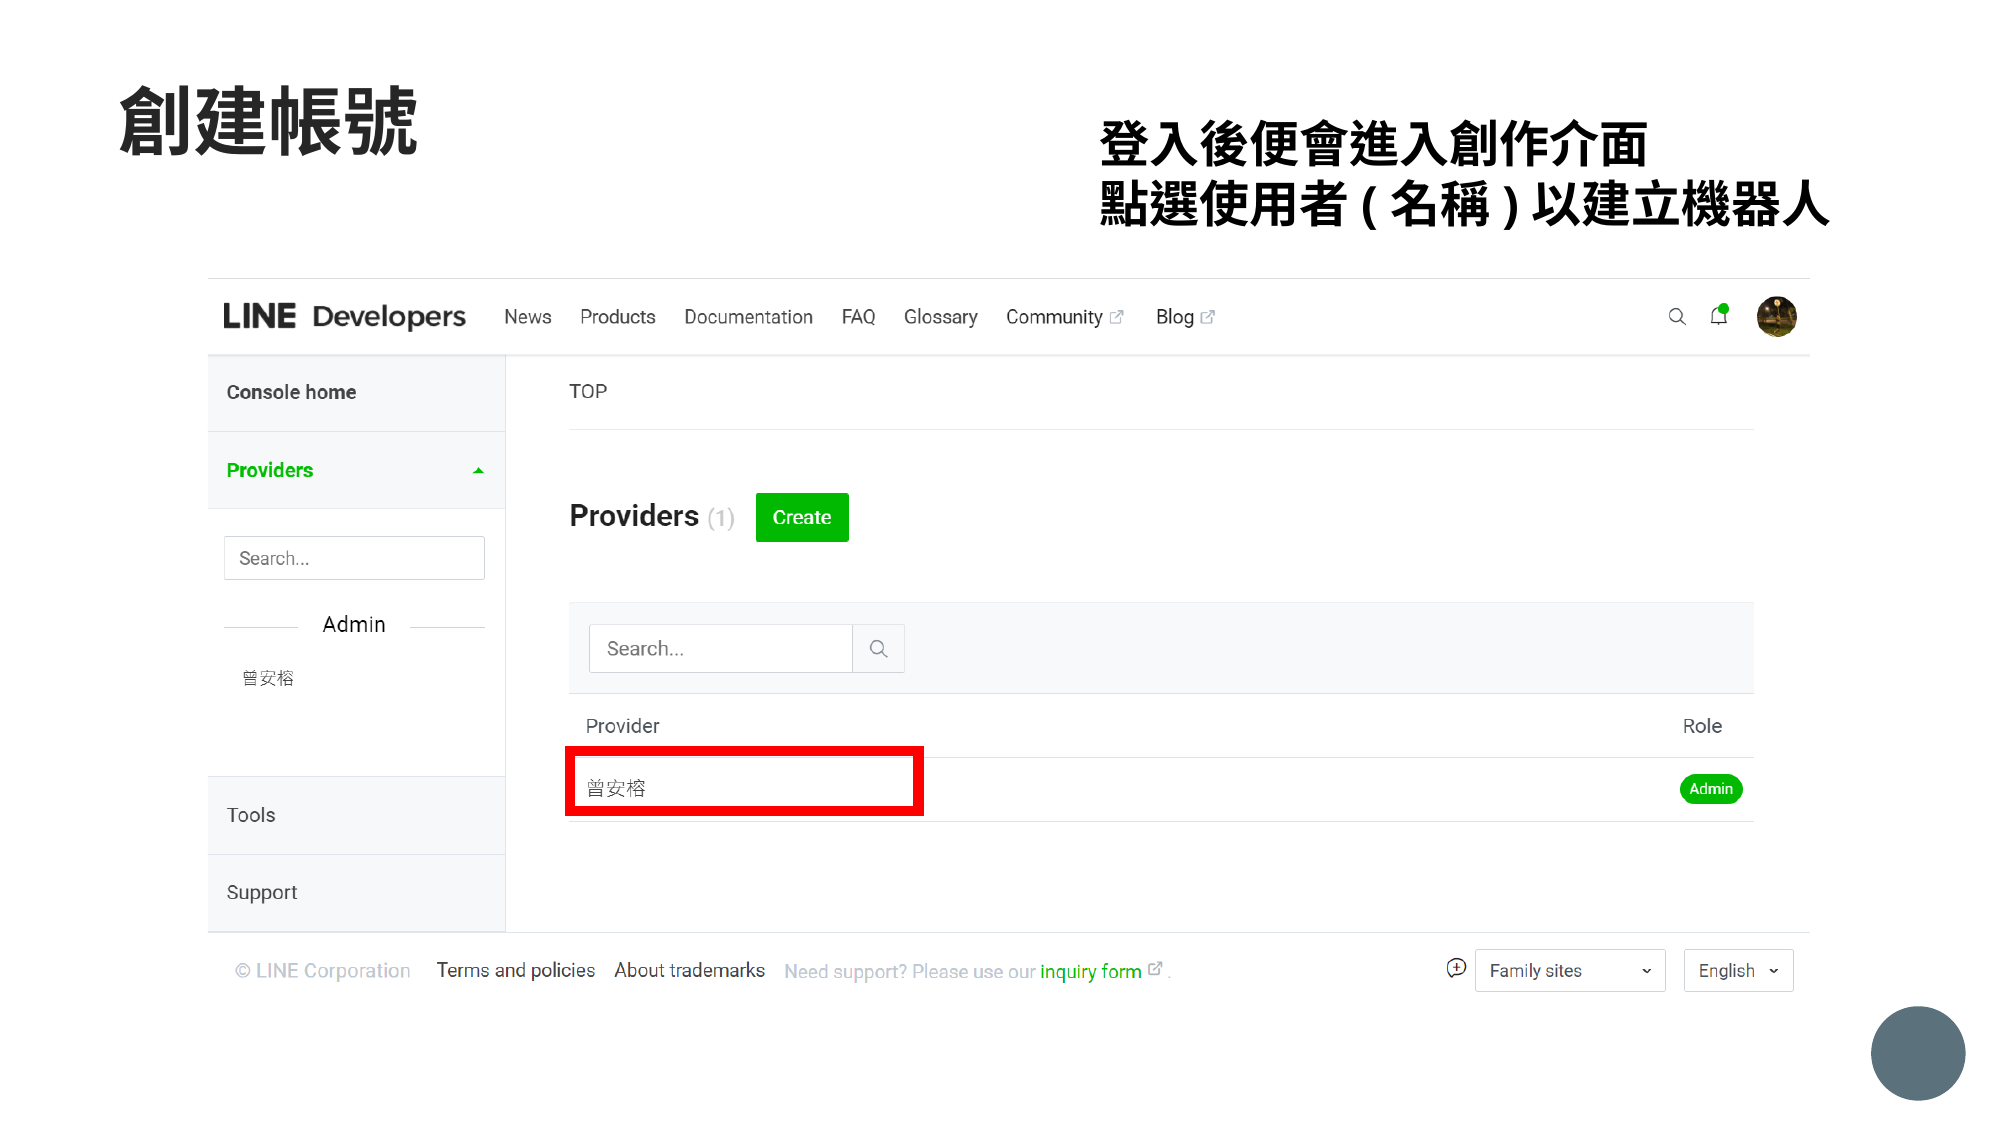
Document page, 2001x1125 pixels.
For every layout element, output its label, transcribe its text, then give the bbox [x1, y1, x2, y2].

text_box 登入後便會進入創作介面 點選使用者(名稱)以建立機器人 [1084, 104, 2000, 240]
text_box 創建帳號 [104, 66, 445, 172]
text_box [1870, 1005, 1967, 1102]
picture [207, 275, 1810, 1006]
